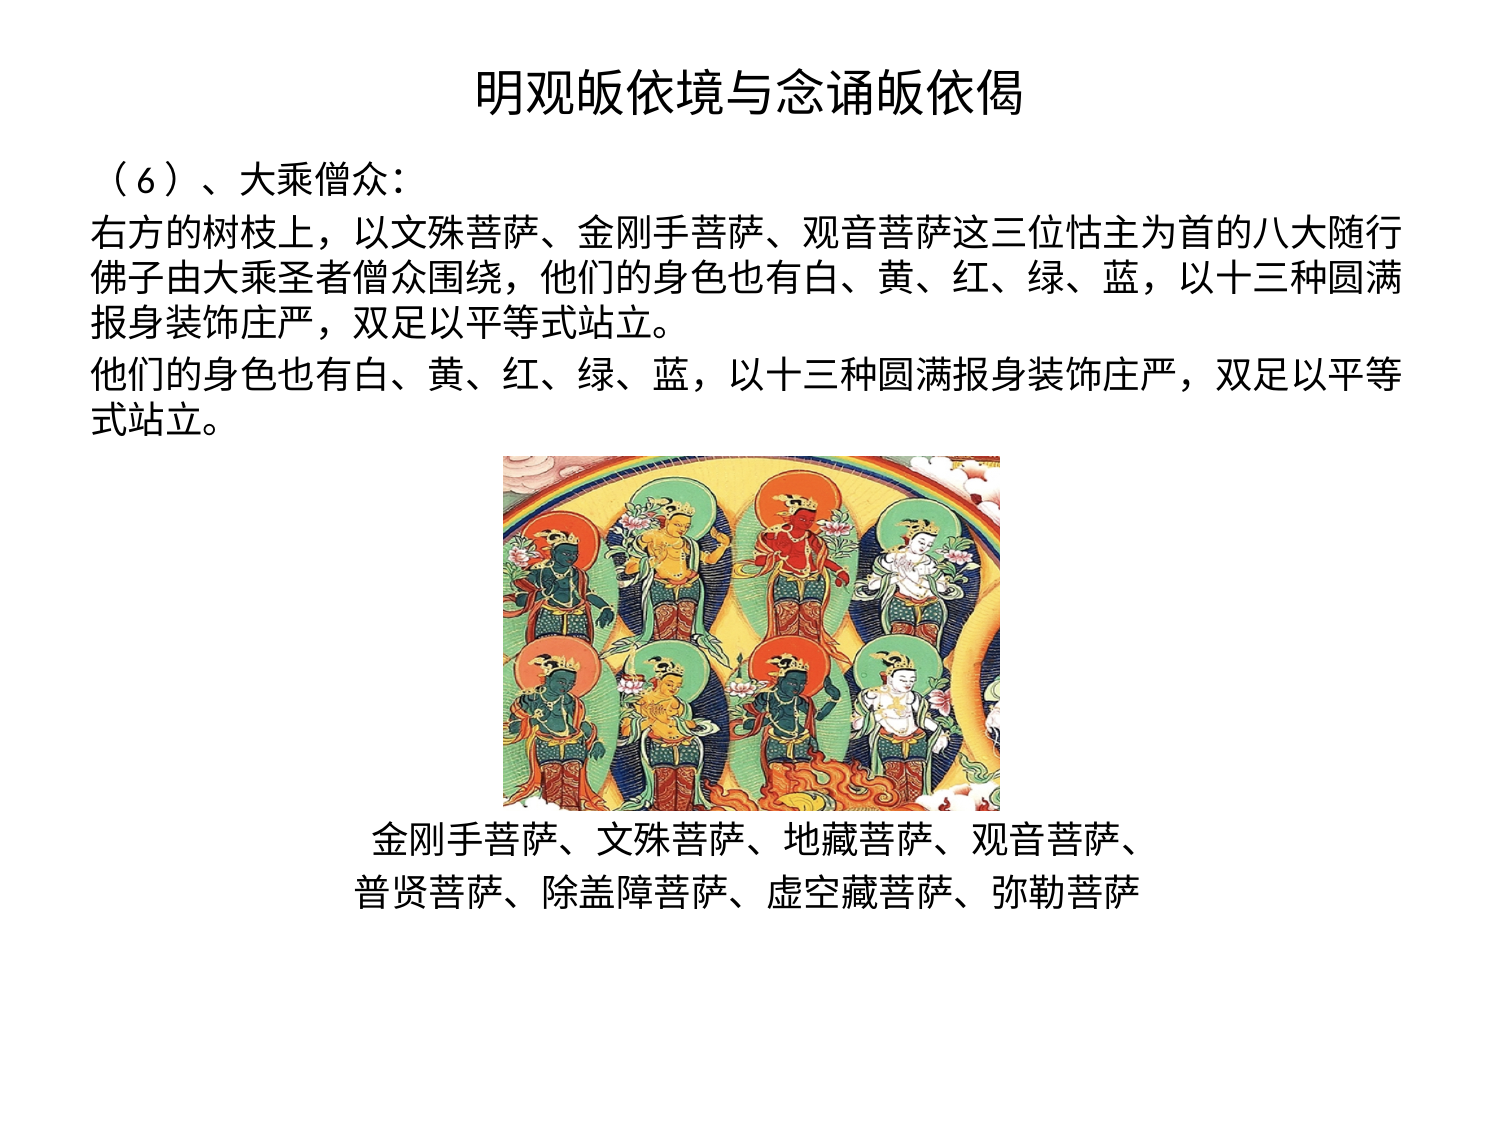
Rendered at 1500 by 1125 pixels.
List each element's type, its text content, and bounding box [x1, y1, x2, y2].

title 明观皈依境与念诵皈依偈 [75, 45, 1425, 138]
list （6）、大乘僧众： 右方的树枝上，以文殊菩萨、金刚手菩萨、观音菩萨这三位怙主为首的八大随行佛子由大乘圣者僧众围绕，他们的身色也有白、黄、红、绿、蓝，以十三种圆满报身装饰庄严，双足以平等式站立。 他们的身色也有白、黄、红、绿、蓝，以十三种圆满报身装饰庄严，双足以平等式站立。 金刚手菩萨、文殊菩萨、地藏菩萨、观音菩萨、 普贤菩萨、除盖障菩萨、虚空藏菩萨、弥勒菩萨 [75, 149, 1425, 1005]
picture [503, 455, 1001, 811]
